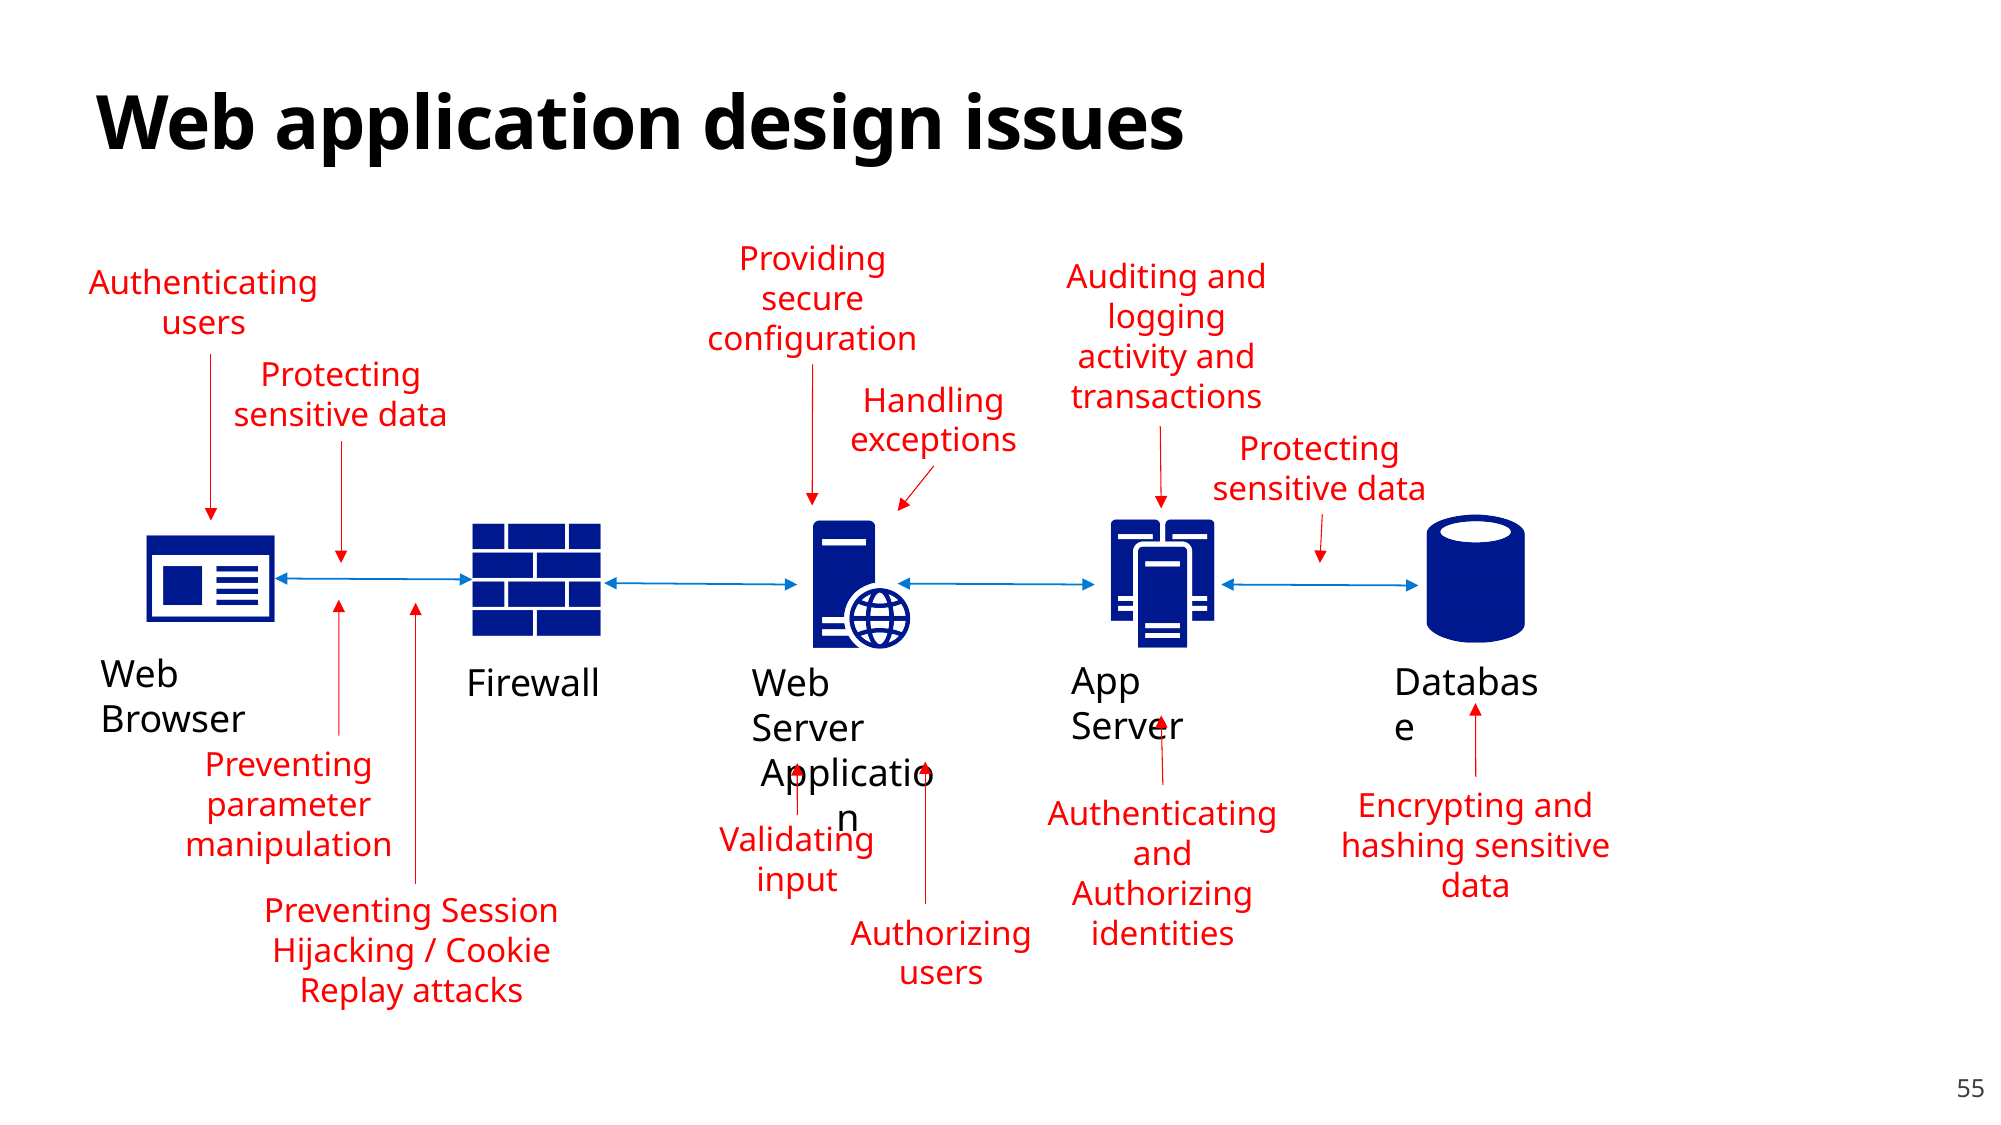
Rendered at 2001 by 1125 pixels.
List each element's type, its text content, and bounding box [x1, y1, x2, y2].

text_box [826, 371, 1041, 512]
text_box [70, 253, 337, 521]
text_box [826, 761, 1057, 1001]
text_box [1313, 702, 1639, 914]
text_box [683, 229, 942, 506]
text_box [1029, 715, 1297, 922]
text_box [248, 602, 575, 1019]
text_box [85, 514, 1573, 759]
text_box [188, 345, 494, 564]
title Web application design issues [96, 75, 1904, 166]
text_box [1035, 247, 1299, 509]
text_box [689, 762, 826, 907]
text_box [1167, 419, 1473, 564]
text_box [126, 599, 452, 873]
slide_number 55 [1533, 1065, 2000, 1125]
